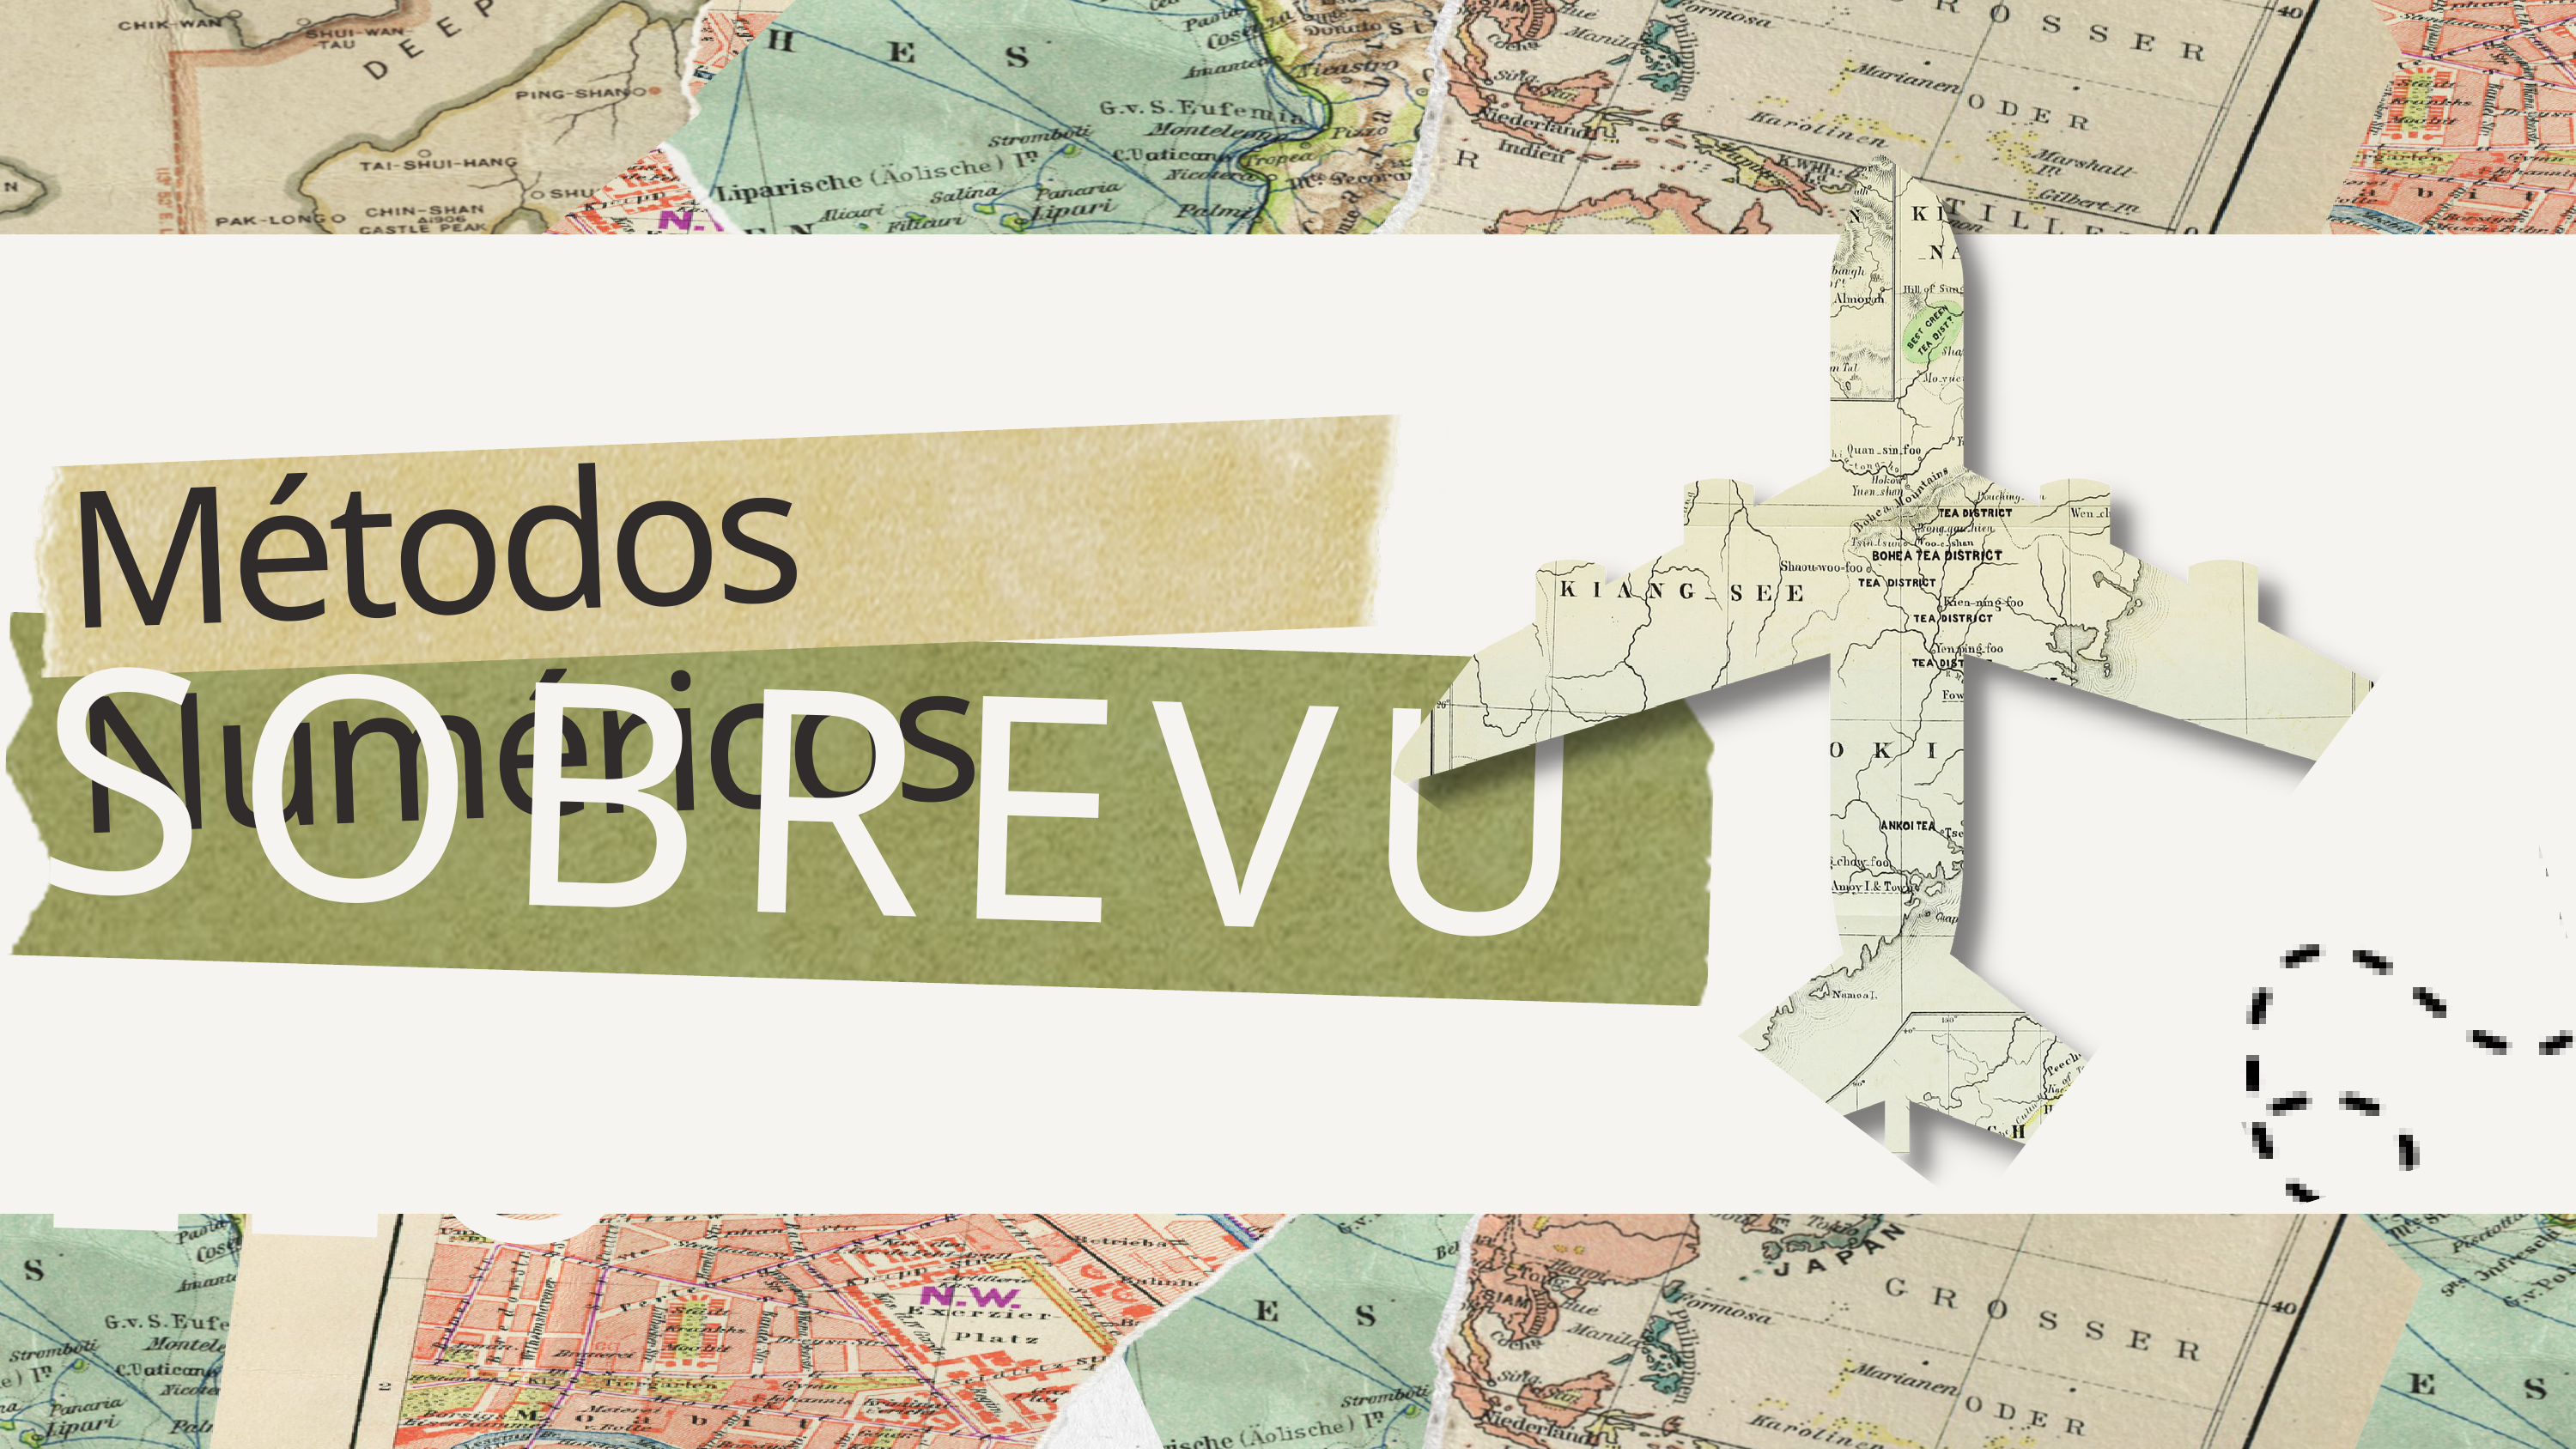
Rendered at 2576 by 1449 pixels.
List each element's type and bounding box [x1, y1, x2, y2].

text_box [0, 0, 2576, 231]
text_box [0, 1224, 2576, 1449]
text_box [0, 233, 2576, 1215]
